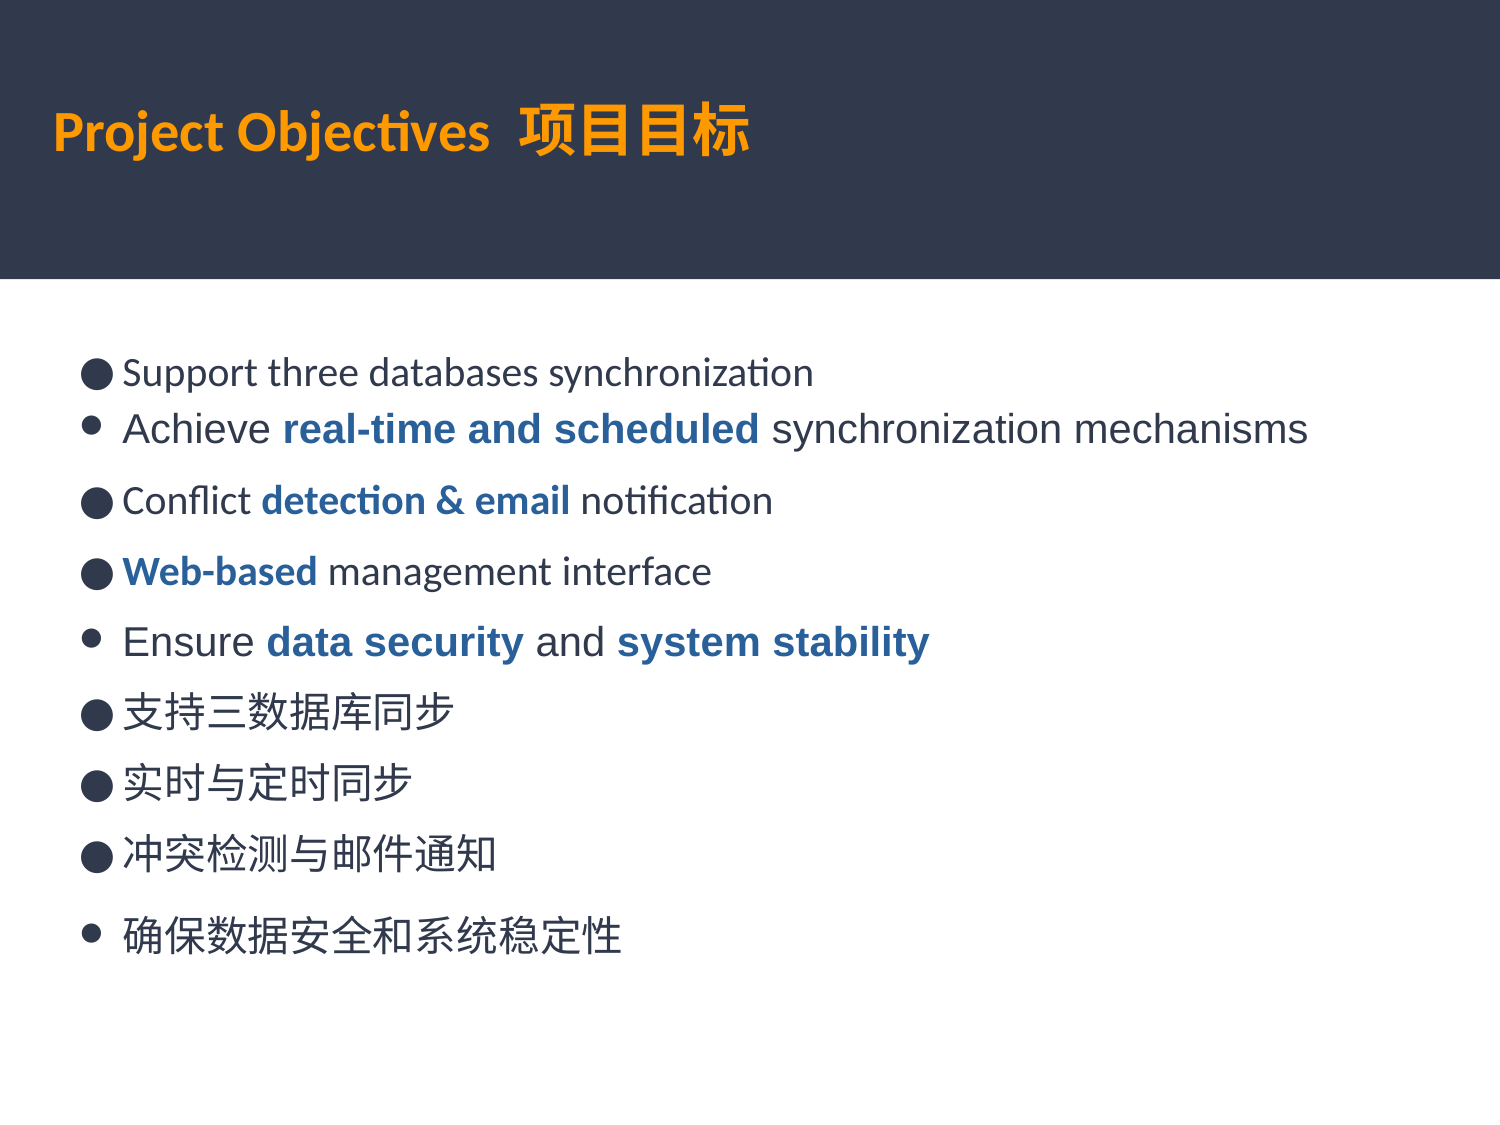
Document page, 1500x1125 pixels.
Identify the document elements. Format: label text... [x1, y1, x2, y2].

list Support three databases synchronization Achieve real-time and scheduled synchronization mechanisms Conflict detection & email notification Web-based management interface Ensure data security and system stability 支持三数据库同步 实时与定时同步 冲突检测与邮件通知 确保数据安全和系统稳定性 [51, 329, 1464, 1055]
title Project Objectives 项目目标 [38, 60, 1436, 197]
